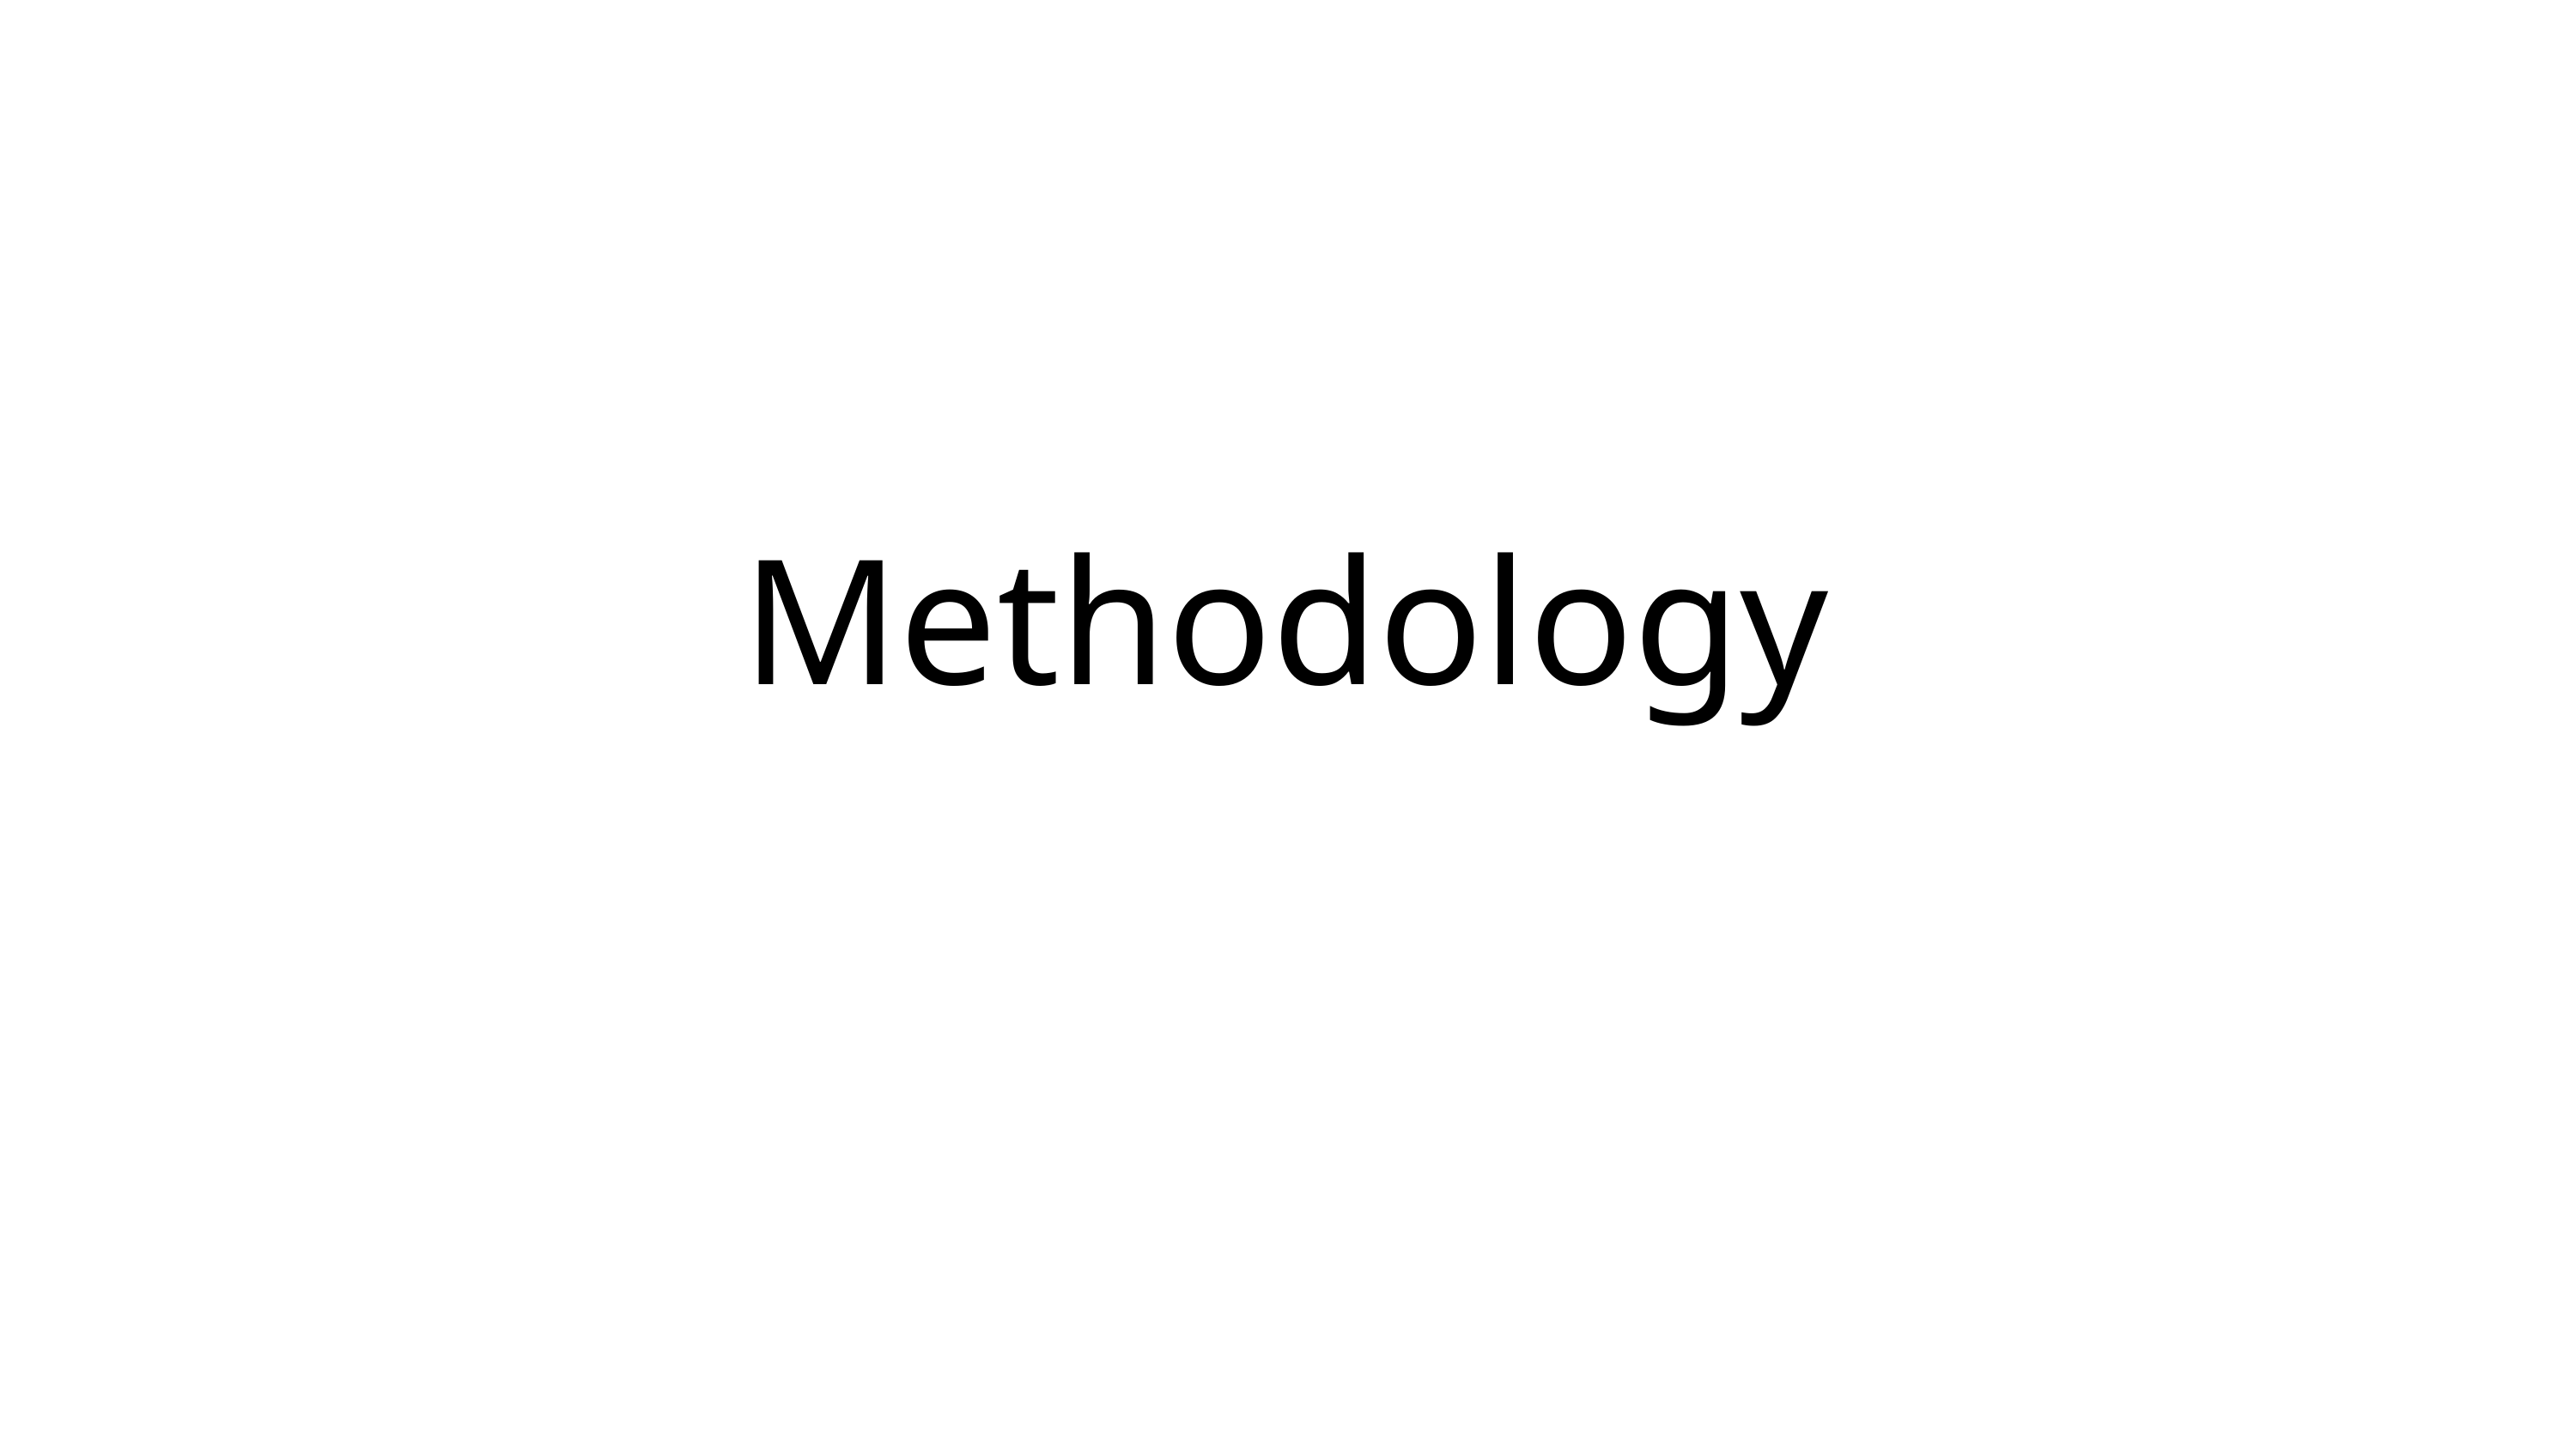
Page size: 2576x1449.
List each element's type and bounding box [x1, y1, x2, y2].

text_box [125, 119, 2462, 1329]
